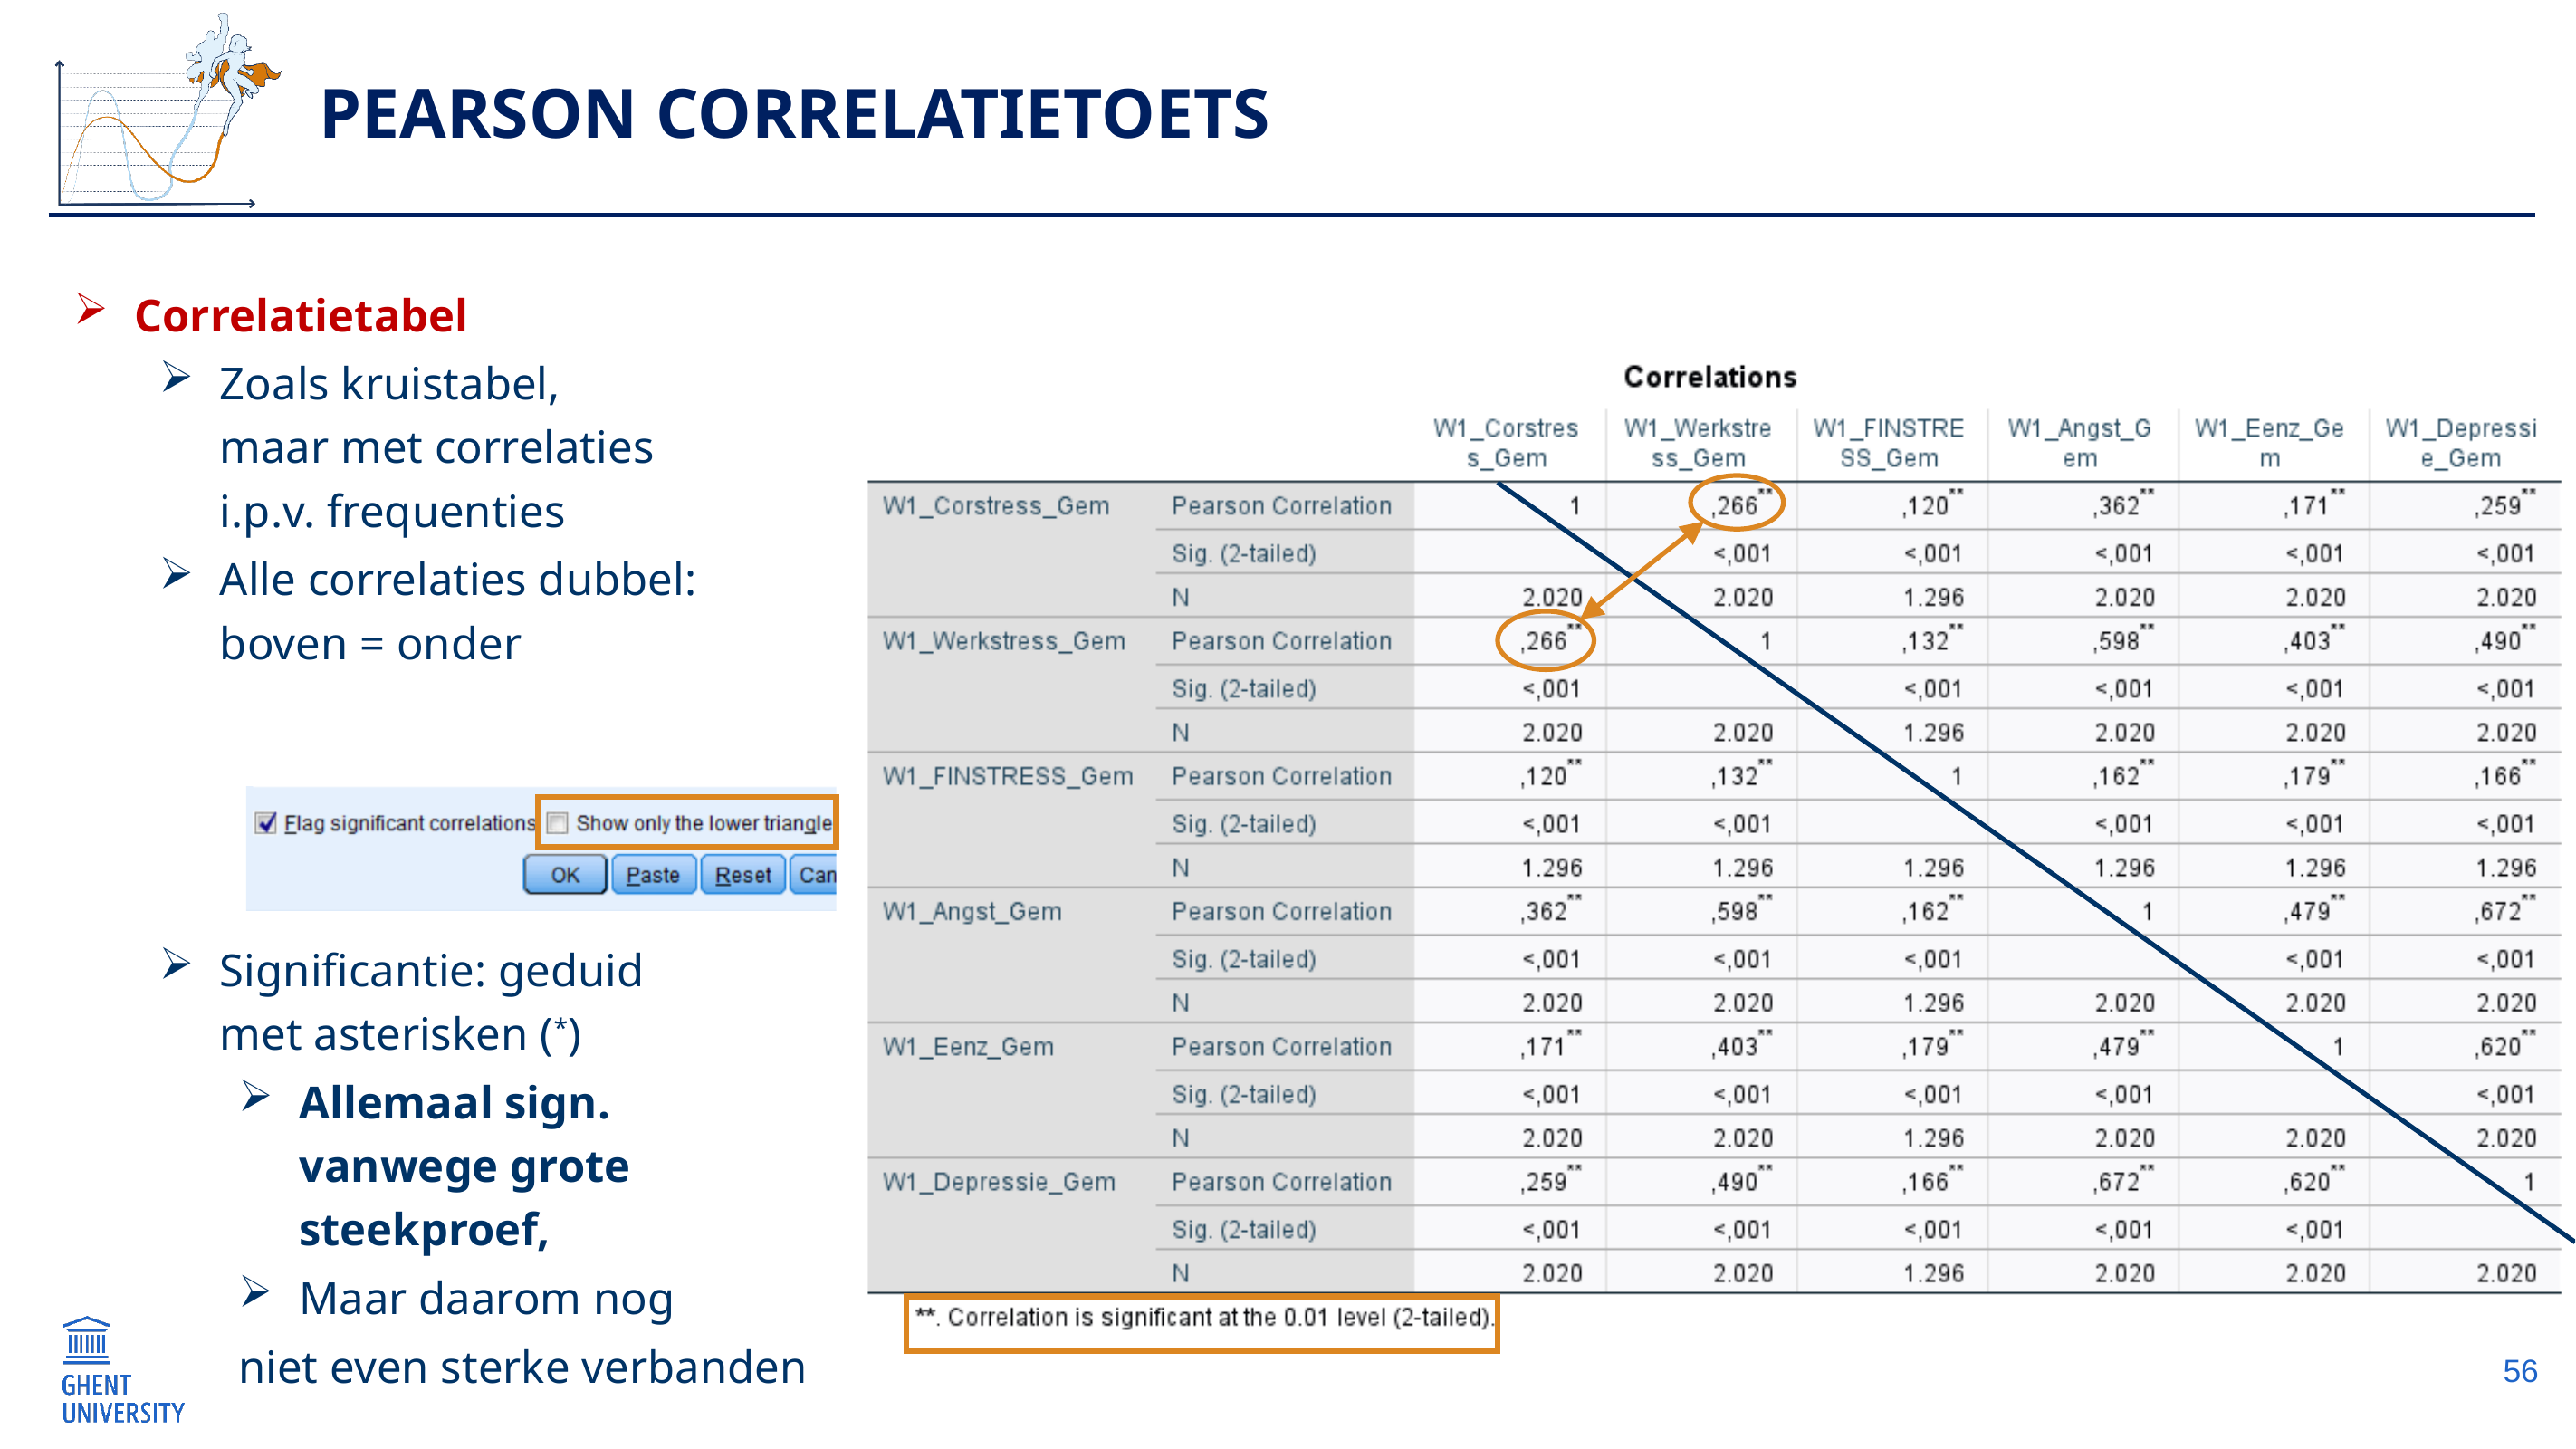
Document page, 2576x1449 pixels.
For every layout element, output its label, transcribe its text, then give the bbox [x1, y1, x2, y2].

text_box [1497, 482, 2576, 1243]
picture [858, 346, 2576, 1352]
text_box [1579, 521, 1705, 620]
slide_number 56 [2415, 1352, 2553, 1408]
list Correlatietabel Zoals kruistabel, maar met correlaties i.p.v. frequenties Alle correlaties dubbel: boven = onder Significantie: geduid met asterisken (*) Allemaal sign. vanwege grote steekproef, Maar daarom nog niet even sterke verbanden [48, 269, 2553, 1449]
title Pearson correlatietoets [305, 18, 2527, 159]
picture [245, 786, 837, 911]
picture [5, 0, 306, 318]
